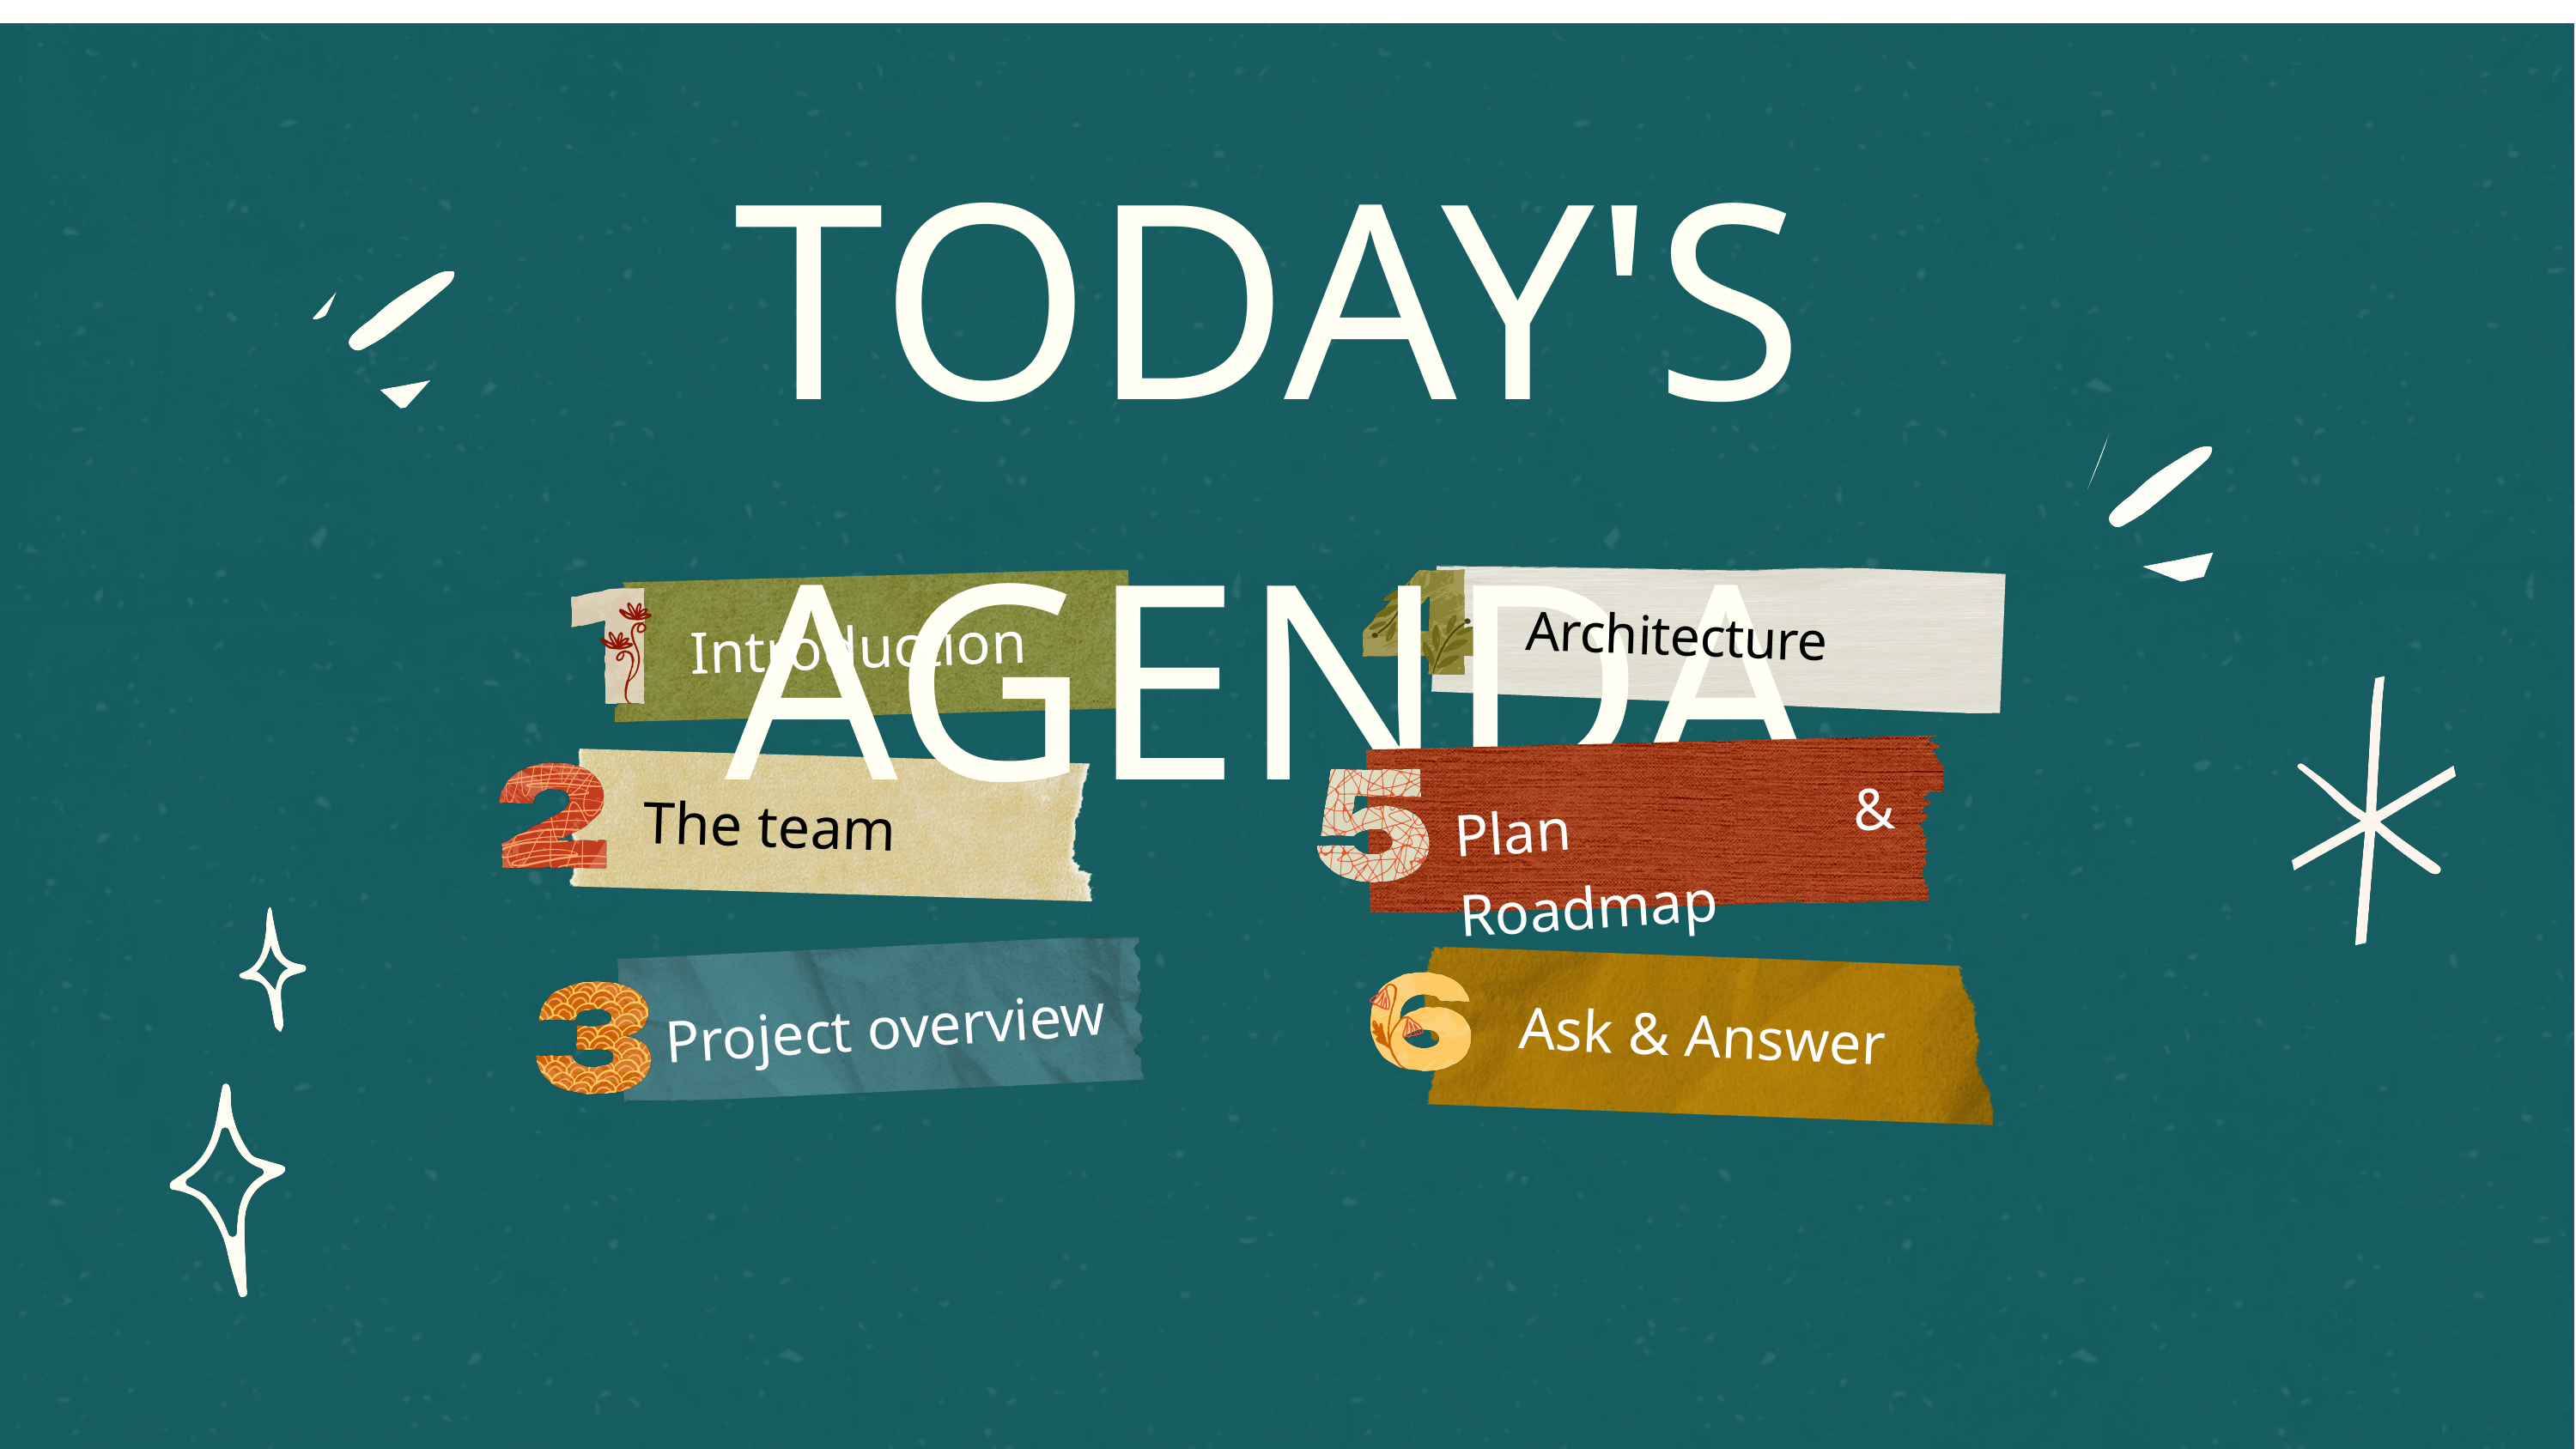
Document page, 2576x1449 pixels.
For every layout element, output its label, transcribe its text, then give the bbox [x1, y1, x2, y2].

text_box [167, 906, 307, 1299]
text_box [557, 834, 1123, 903]
text_box [617, 934, 1146, 1105]
text_box [0, 23, 2574, 1449]
text_box [1419, 946, 1999, 1125]
text_box [1365, 735, 1947, 915]
text_box Architecture [1525, 585, 2056, 682]
text_box [307, 218, 499, 411]
text_box [2257, 665, 2488, 955]
text_box Project overview [661, 966, 1109, 1075]
text_box [536, 981, 652, 1094]
text_box TODAY'S AGENDA [280, 74, 2258, 834]
text_box [1369, 972, 1472, 1071]
text_box [2069, 392, 2256, 589]
text_box The team [641, 774, 1092, 870]
text_box [1316, 768, 1430, 882]
text_box [499, 834, 607, 869]
text_box Plan & Roadmap [1450, 760, 1902, 949]
text_box Introduction [688, 591, 1125, 686]
text_box Ask & Answer [1517, 979, 1963, 1081]
